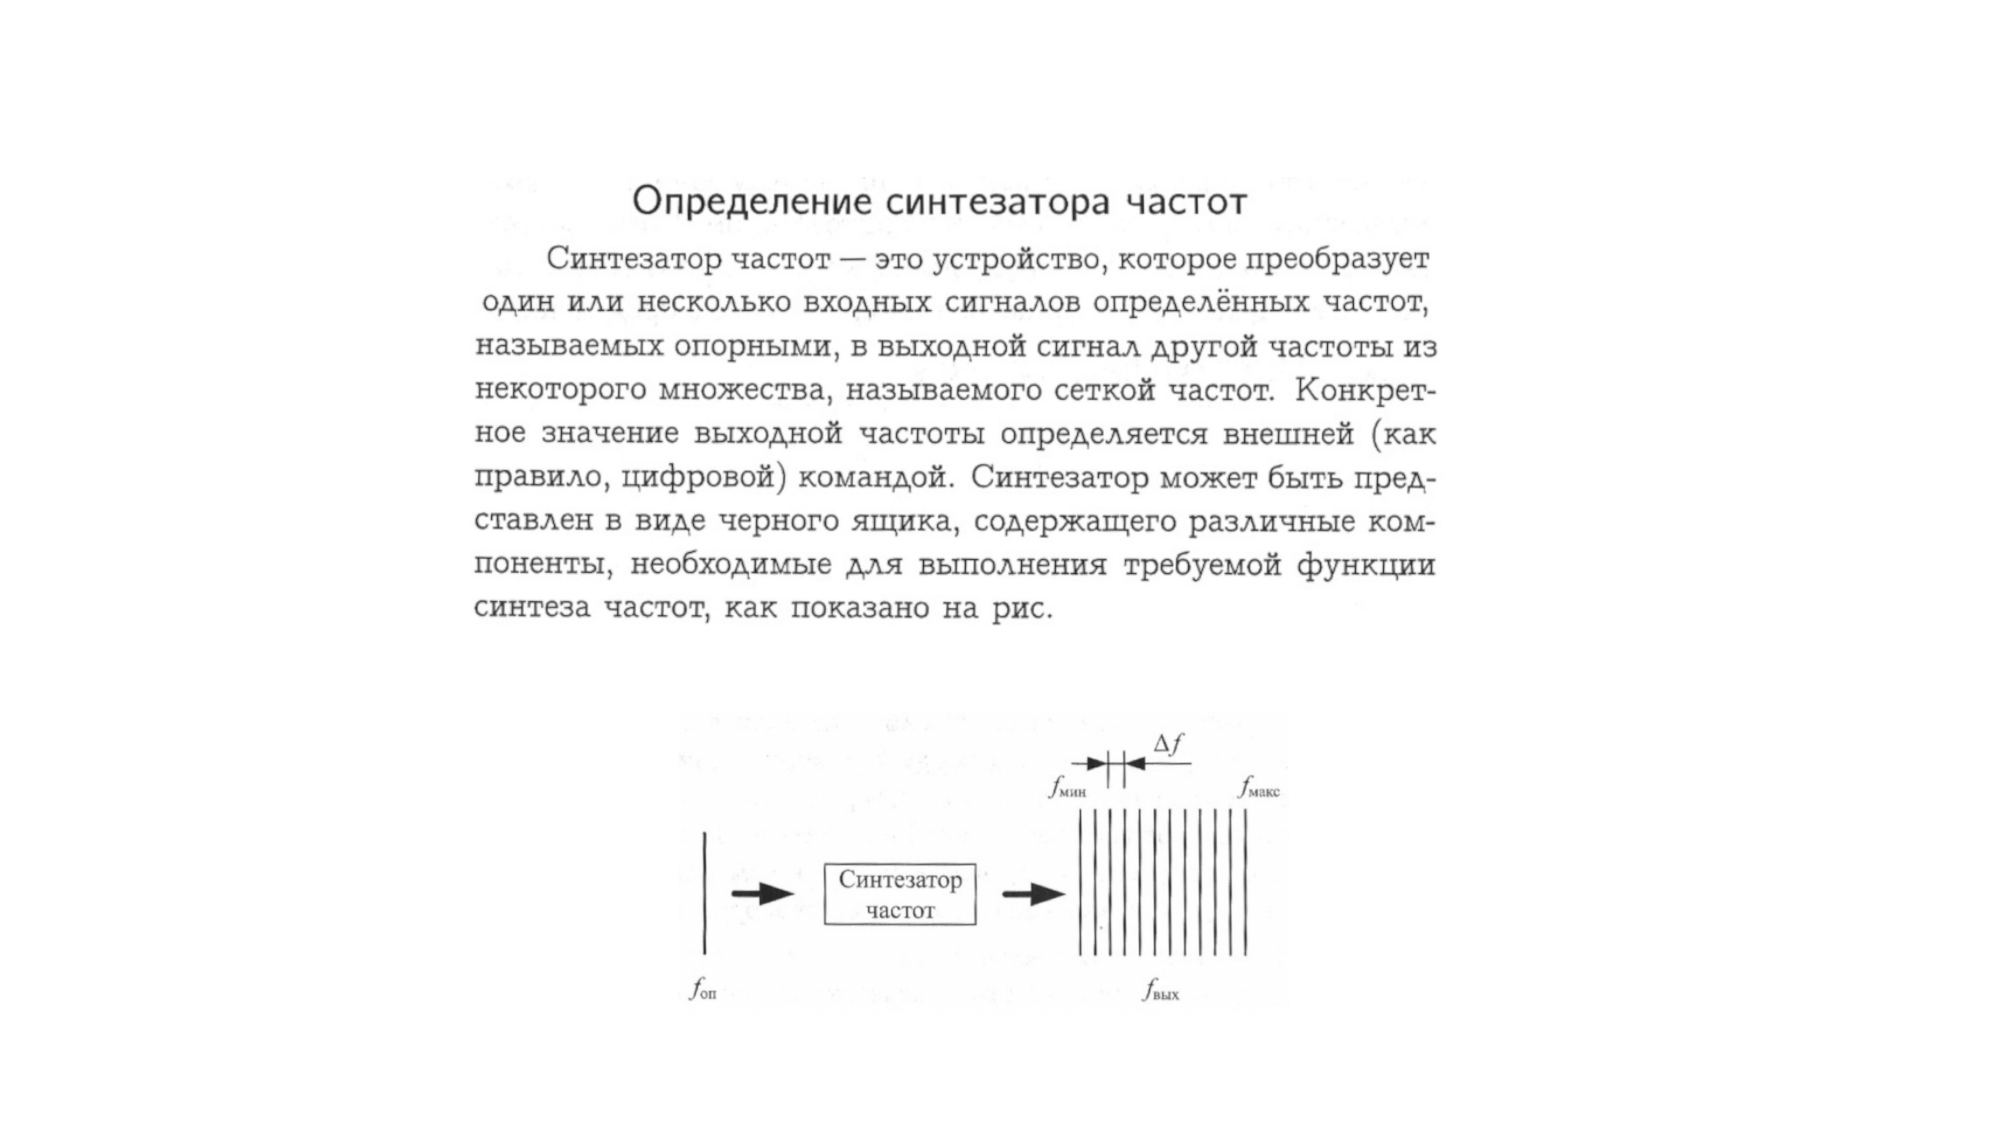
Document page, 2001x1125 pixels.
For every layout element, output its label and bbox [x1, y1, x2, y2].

picture [470, 177, 1446, 635]
picture [678, 711, 1289, 1014]
